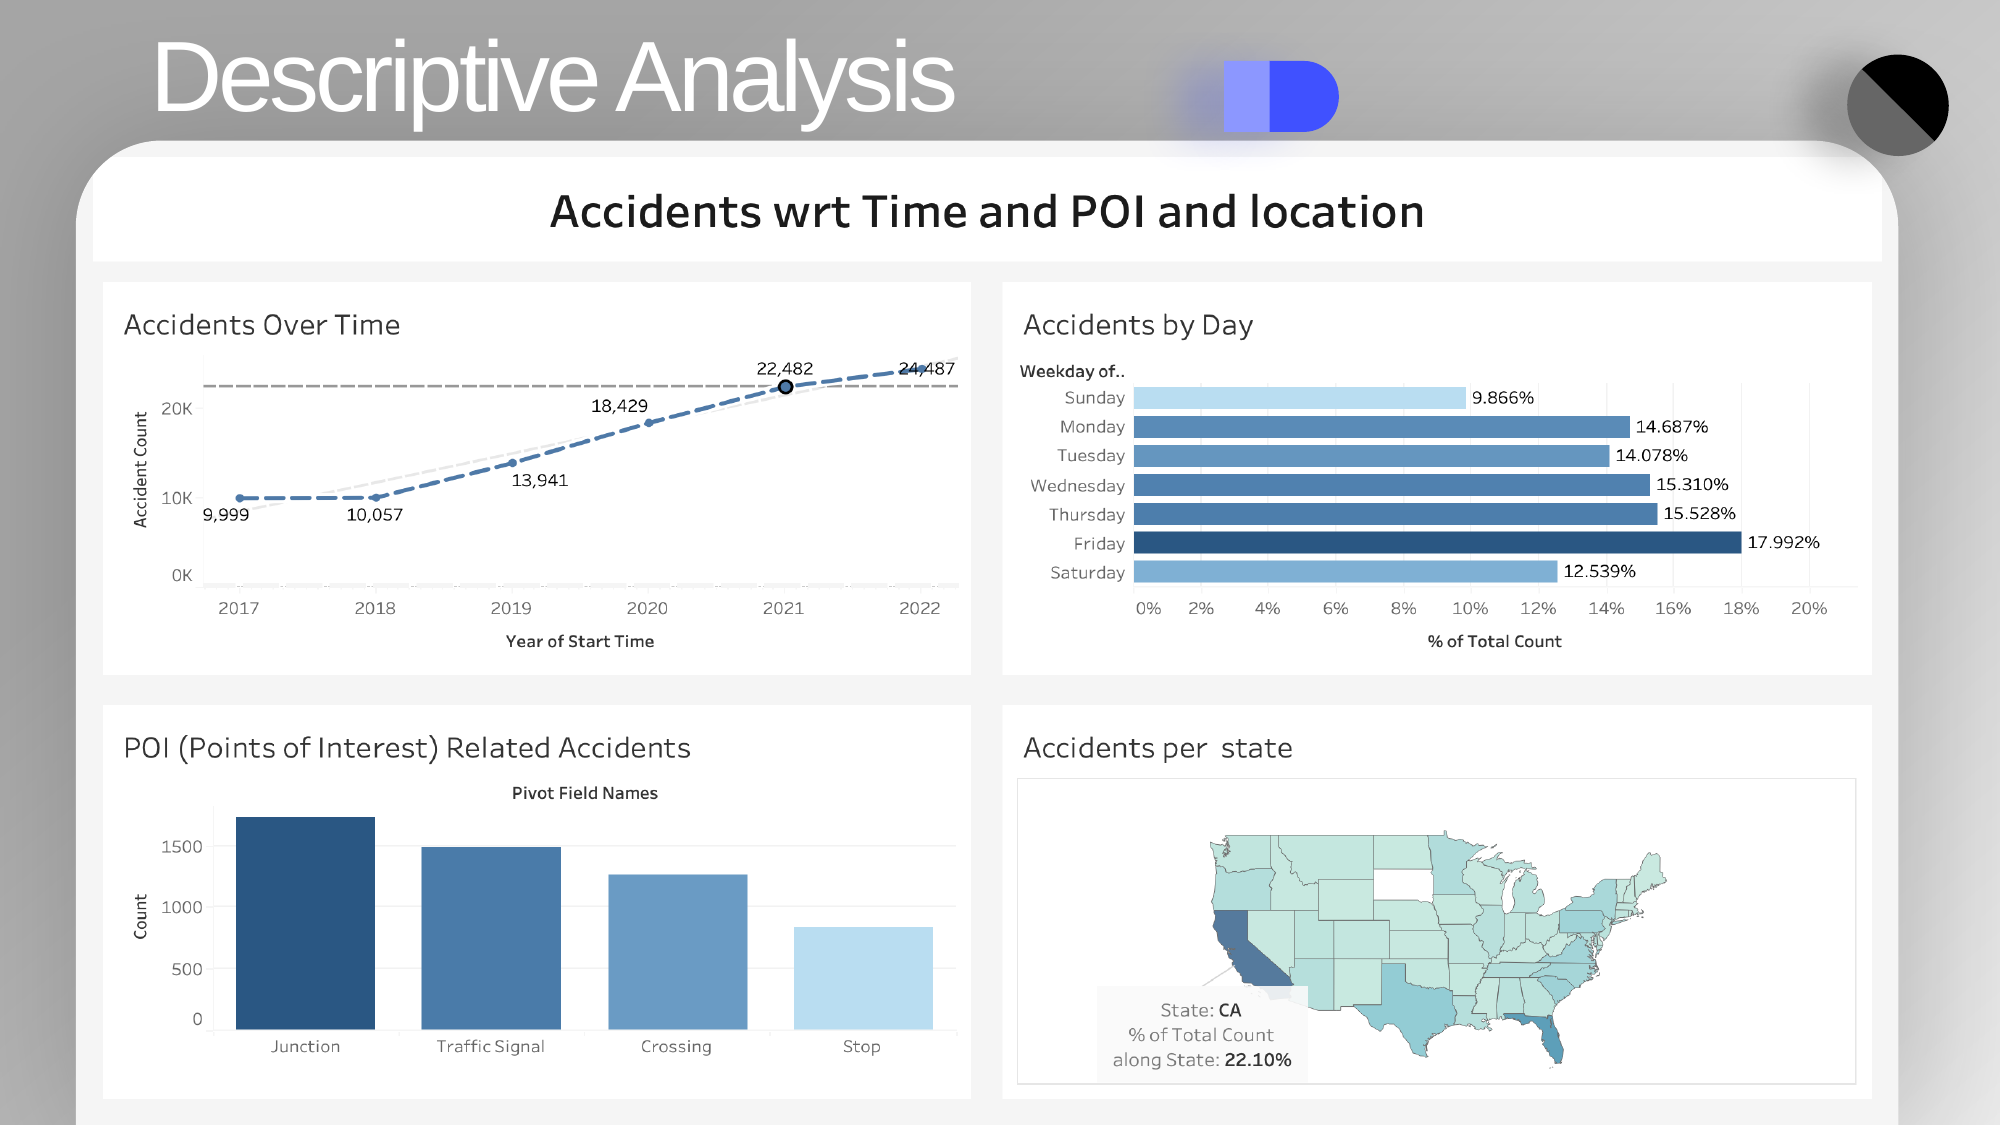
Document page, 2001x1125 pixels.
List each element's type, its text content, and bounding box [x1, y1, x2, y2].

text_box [1846, 53, 1950, 158]
text_box [74, 139, 1900, 1125]
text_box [1224, 60, 1339, 133]
text_box Descriptive Analysis [135, 4, 1240, 139]
